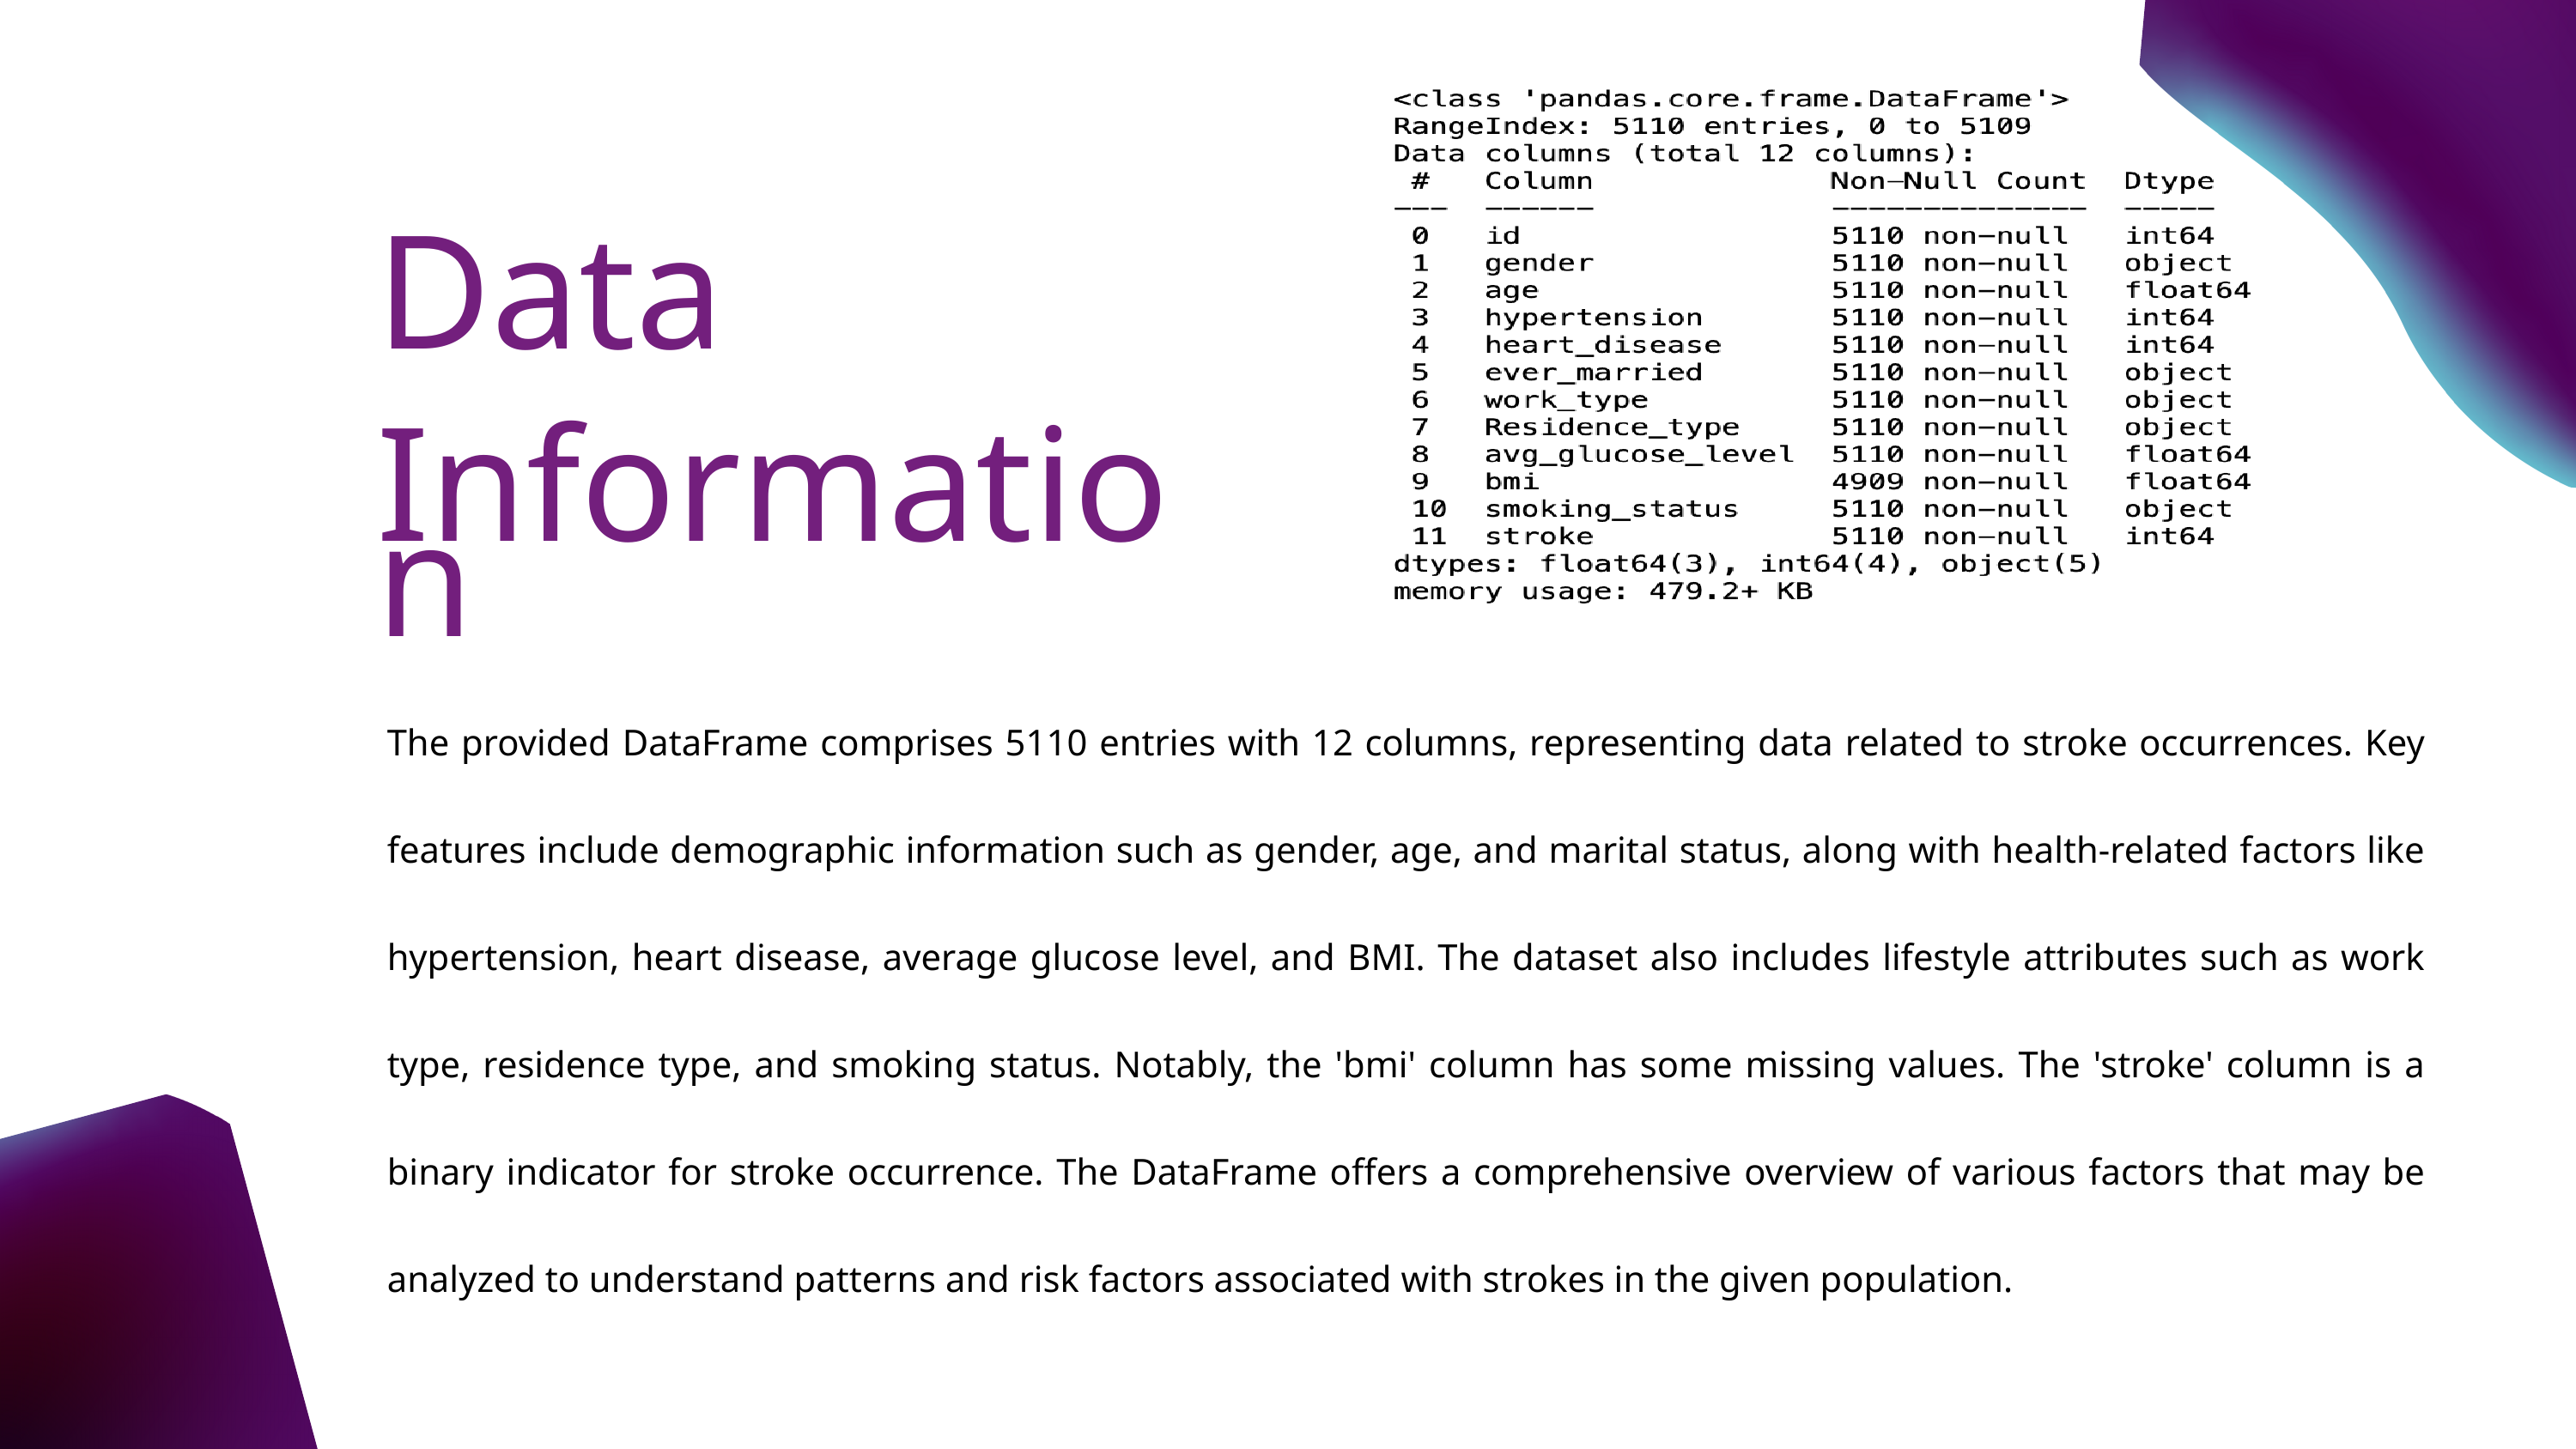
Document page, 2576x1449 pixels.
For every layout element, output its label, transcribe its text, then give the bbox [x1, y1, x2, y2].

text_box The provided DataFrame comprises 5110 entries with 12 columns, representing data related to stroke occurrences. Key features include demographic information such as gender, age, and marital status, along with health-related factors like hypertension, heart disease, average glucose level, and BMI. The dataset also includes lifestyle attributes such as work type, residence type, and smoking status. Notably, the 'bmi' column has some missing values. The 'stroke' column is a binary indicator for stroke occurrence. The DataFrame offers a comprehensive overview of various factors that may be analyzed to understand patterns and risk factors associated with strokes in the given population. [374, 649, 2439, 1307]
text_box [2138, 0, 2576, 488]
text_box Data Information [376, 187, 1224, 669]
picture [1352, 80, 2308, 614]
text_box [0, 1080, 318, 1449]
